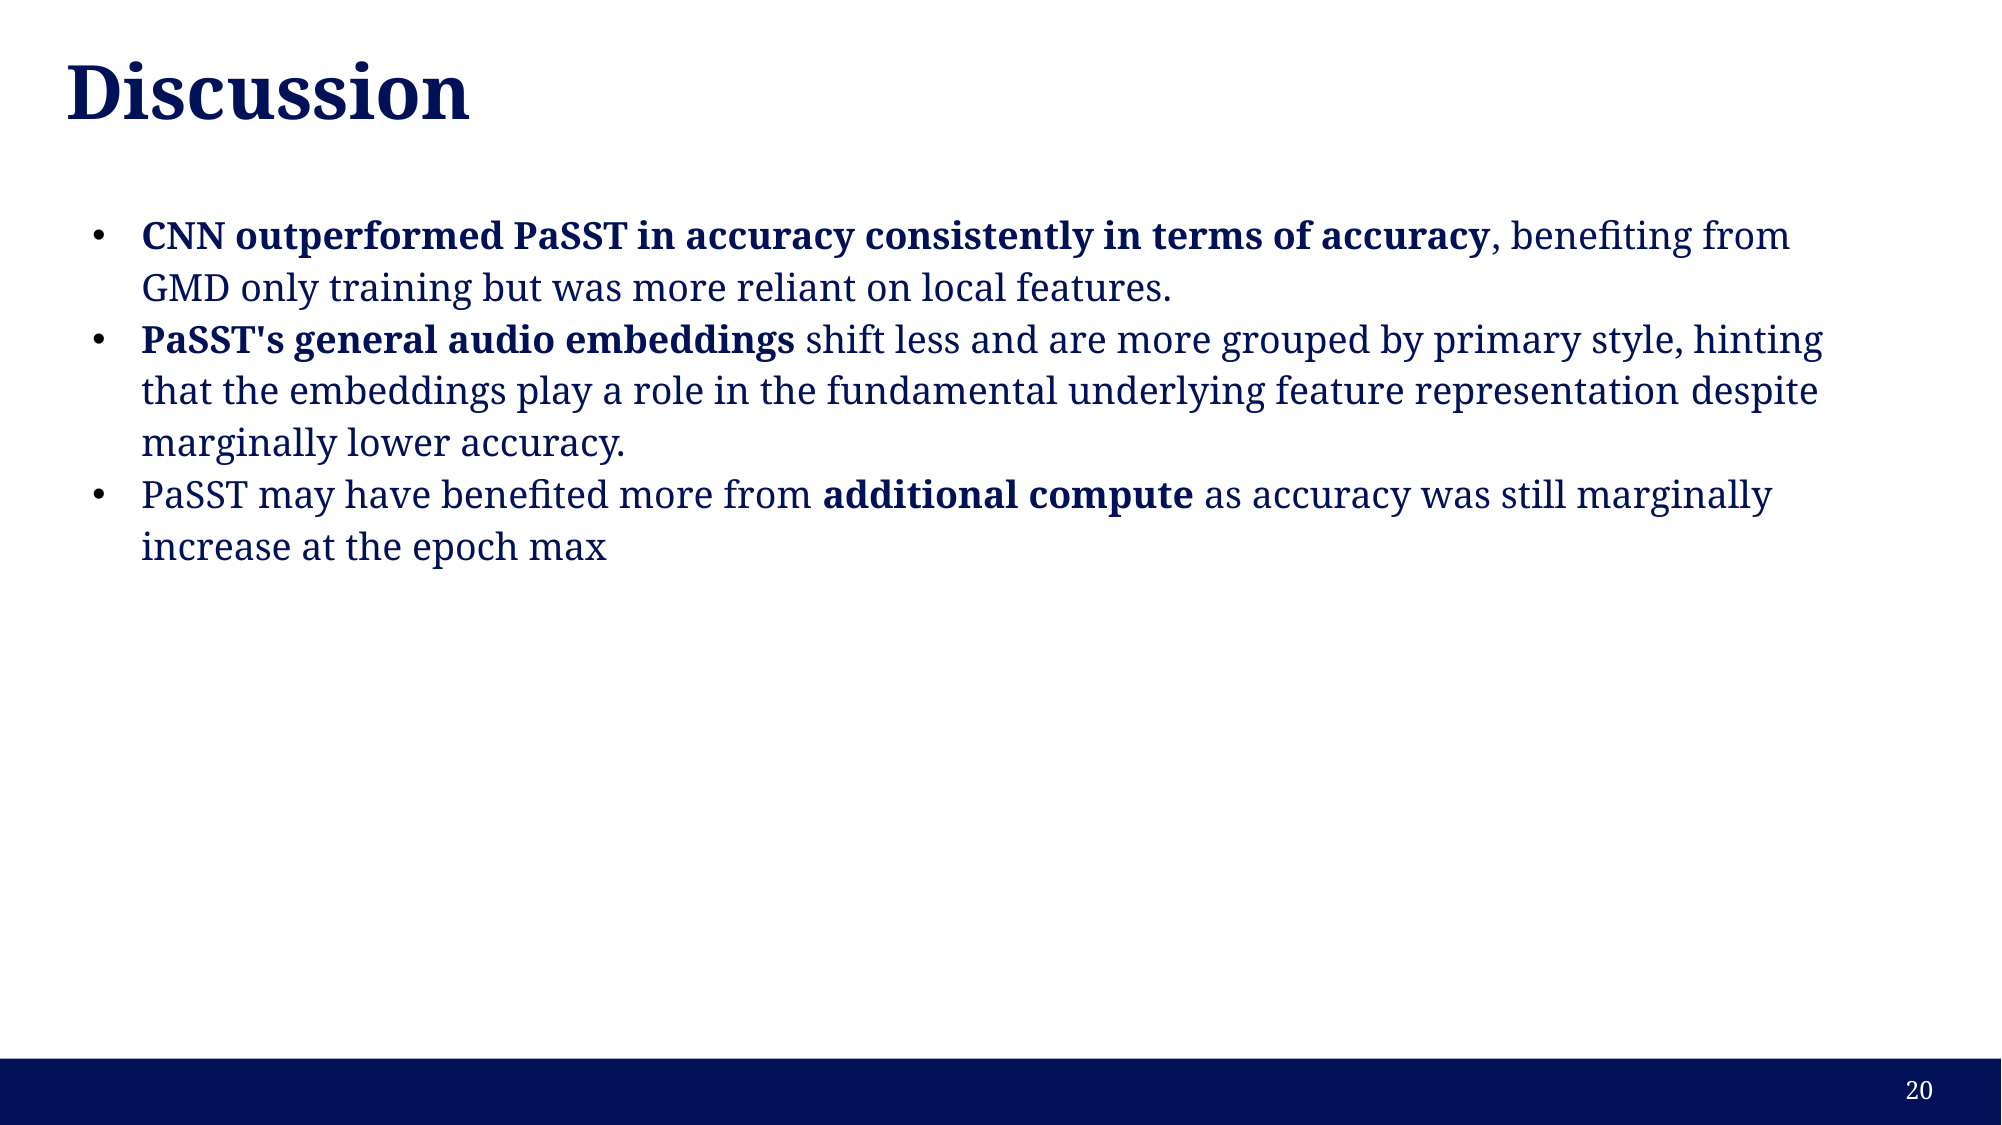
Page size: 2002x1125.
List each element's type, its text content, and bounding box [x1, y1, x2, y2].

title Discussion [66, 103, 1935, 175]
slide_number ‹#› [1498, 1061, 1949, 1122]
list CNN outperformed PaSST in accuracy consistently in terms of accuracy, benefiting from GMD only training but was more reliant on local features. PaSST's general audio embeddings shift less and are more grouped by primary style, hinting that the embeddings play a role in the fundamental underlying feature representation despite marginally lower accuracy. PaSST may have benefited more from additional compute as accuracy was still marginally increase at the epoch max [66, 205, 1850, 997]
